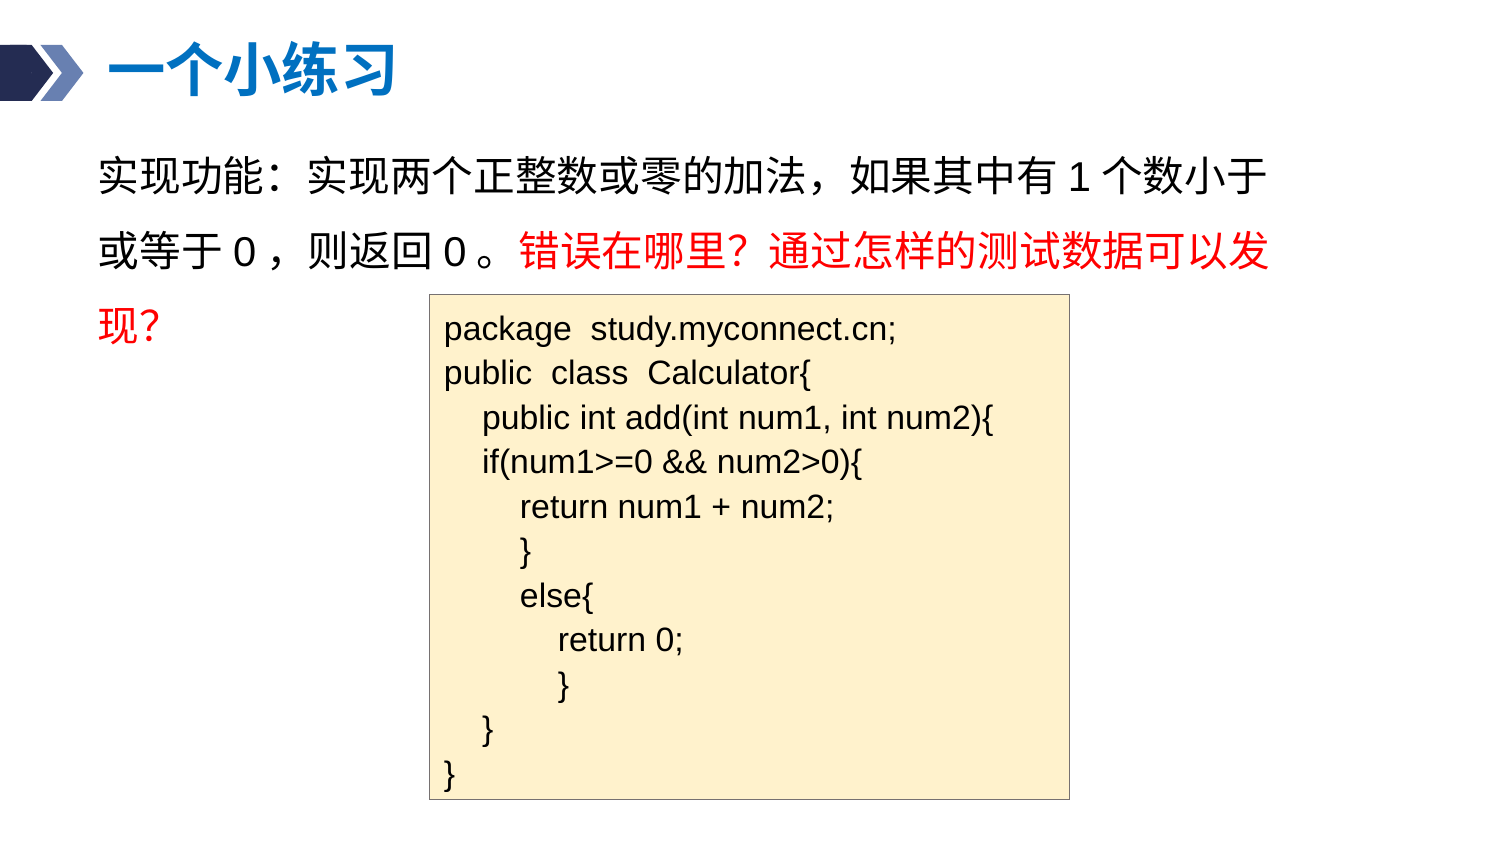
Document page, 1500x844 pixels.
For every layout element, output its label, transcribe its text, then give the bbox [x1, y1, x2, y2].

text_box package study.myconnect.cn; public class Calculator{ public int add(int num1, int num2){ if(num1>=0 && num2>0){ return num1 + num2; } else{ return 0; } } } [429, 294, 1070, 800]
title 一个小练习 [92, 28, 1023, 118]
list 实现功能：实现两个正整数或零的加法，如果其中有1个数小于或等于0，则返回0。错误在哪里？通过怎样的测试数据可以发现？ [82, 117, 1325, 268]
